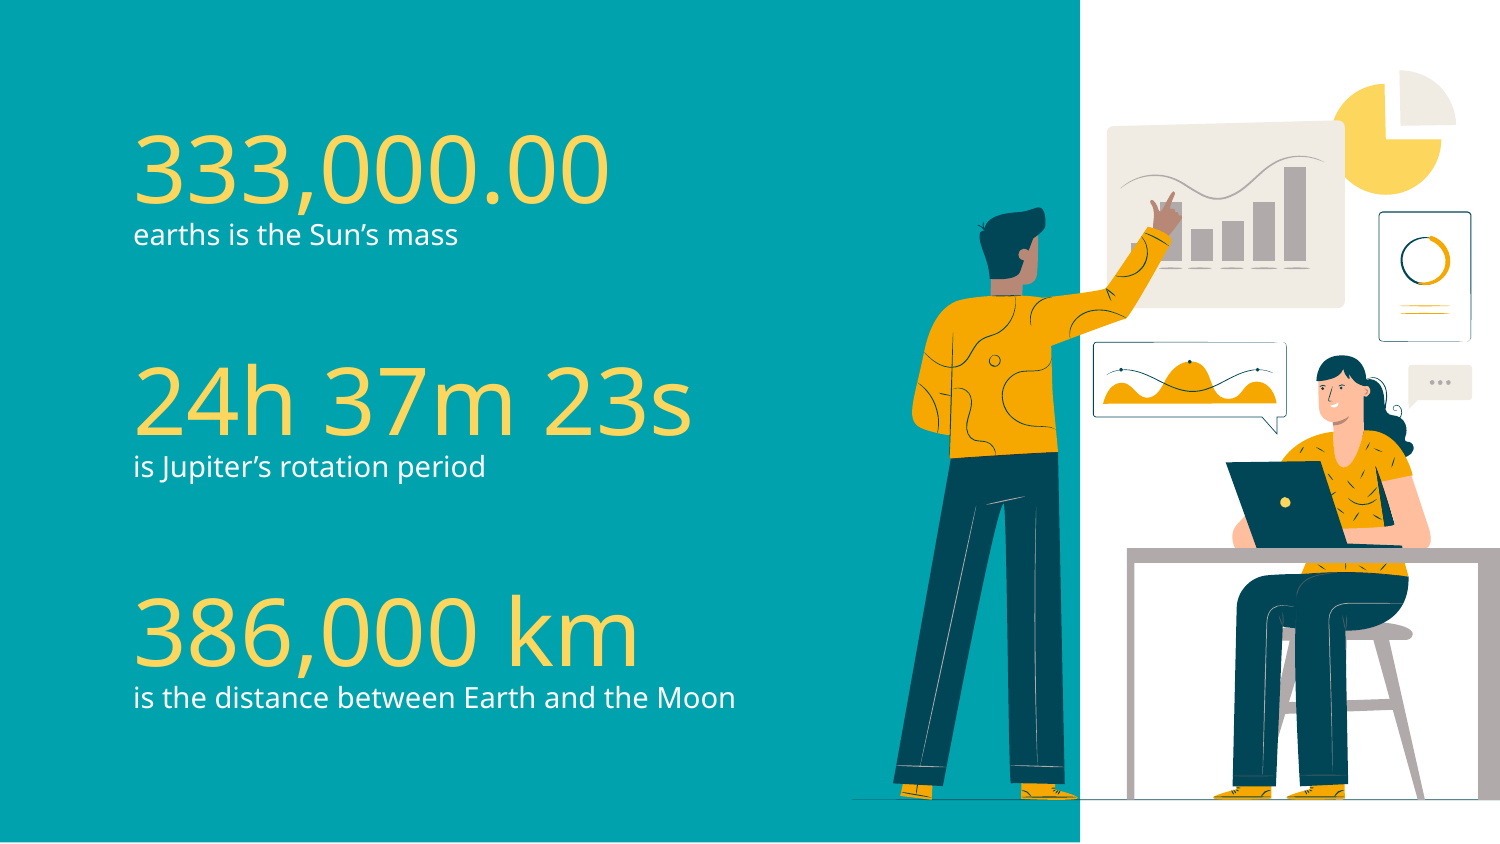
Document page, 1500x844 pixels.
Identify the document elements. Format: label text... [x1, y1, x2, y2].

subtitle earths is the Sun’s mass [118, 221, 757, 284]
subtitle is Jupiter’s rotation period [118, 434, 757, 498]
title 24h 37m 23s [118, 343, 757, 434]
title 333,000.00 [118, 112, 757, 221]
title 386,000 km [118, 575, 757, 665]
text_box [851, 70, 1500, 801]
subtitle is the distance between Earth and the Moon [118, 665, 757, 729]
